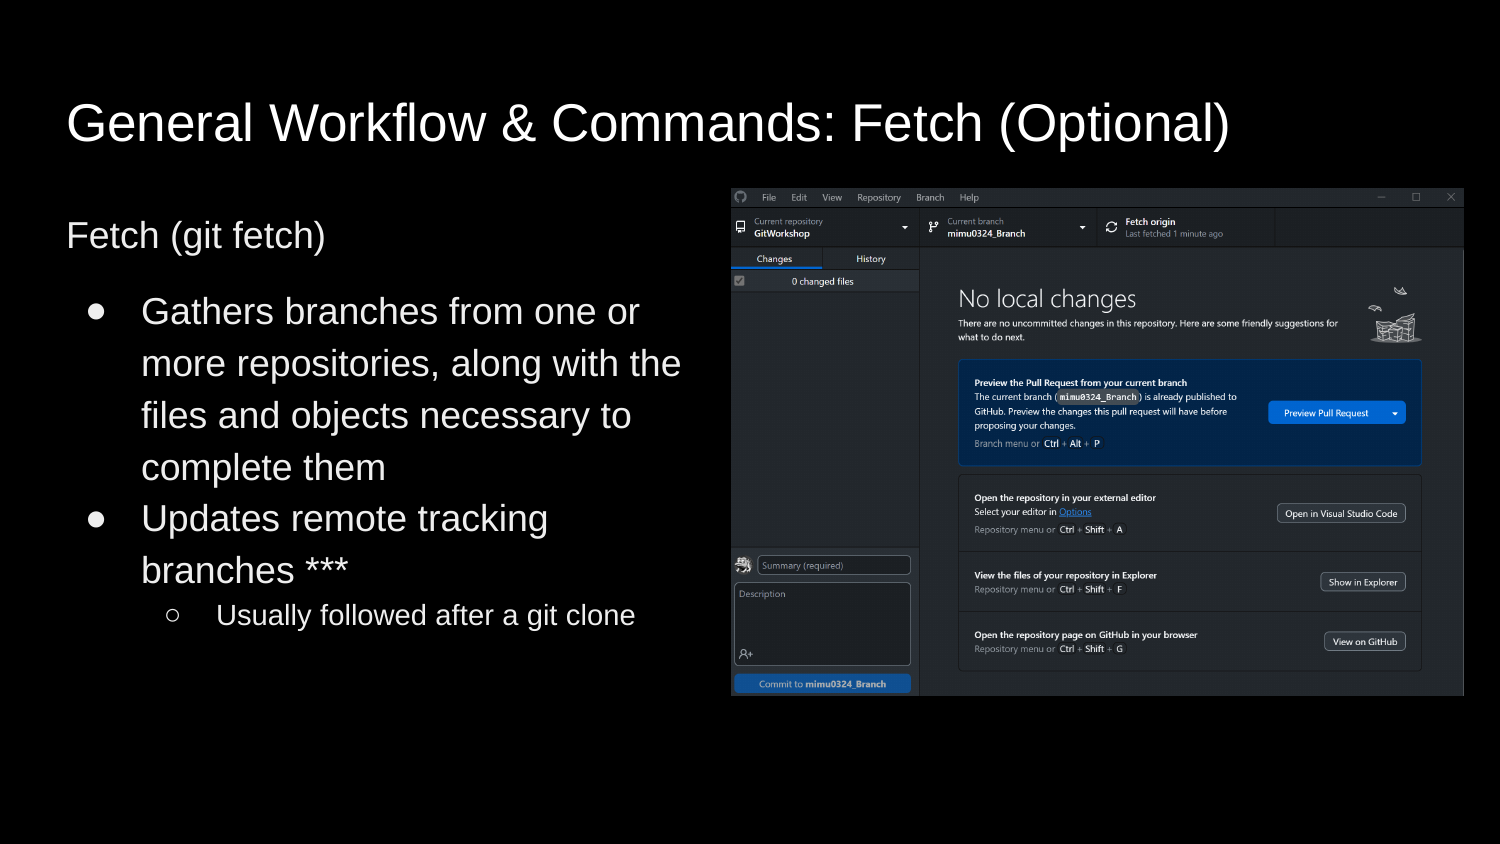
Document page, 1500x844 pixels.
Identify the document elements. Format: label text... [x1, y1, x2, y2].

list Fetch (git fetch) Gathers branches from one or more repositories, along with the files and objects necessary to complete them Updates remote tracking branches *** Usually followed after a git clone [51, 189, 711, 750]
picture [731, 188, 1464, 696]
title General Workflow & Commands: Fetch (Optional) [51, 72, 1449, 167]
